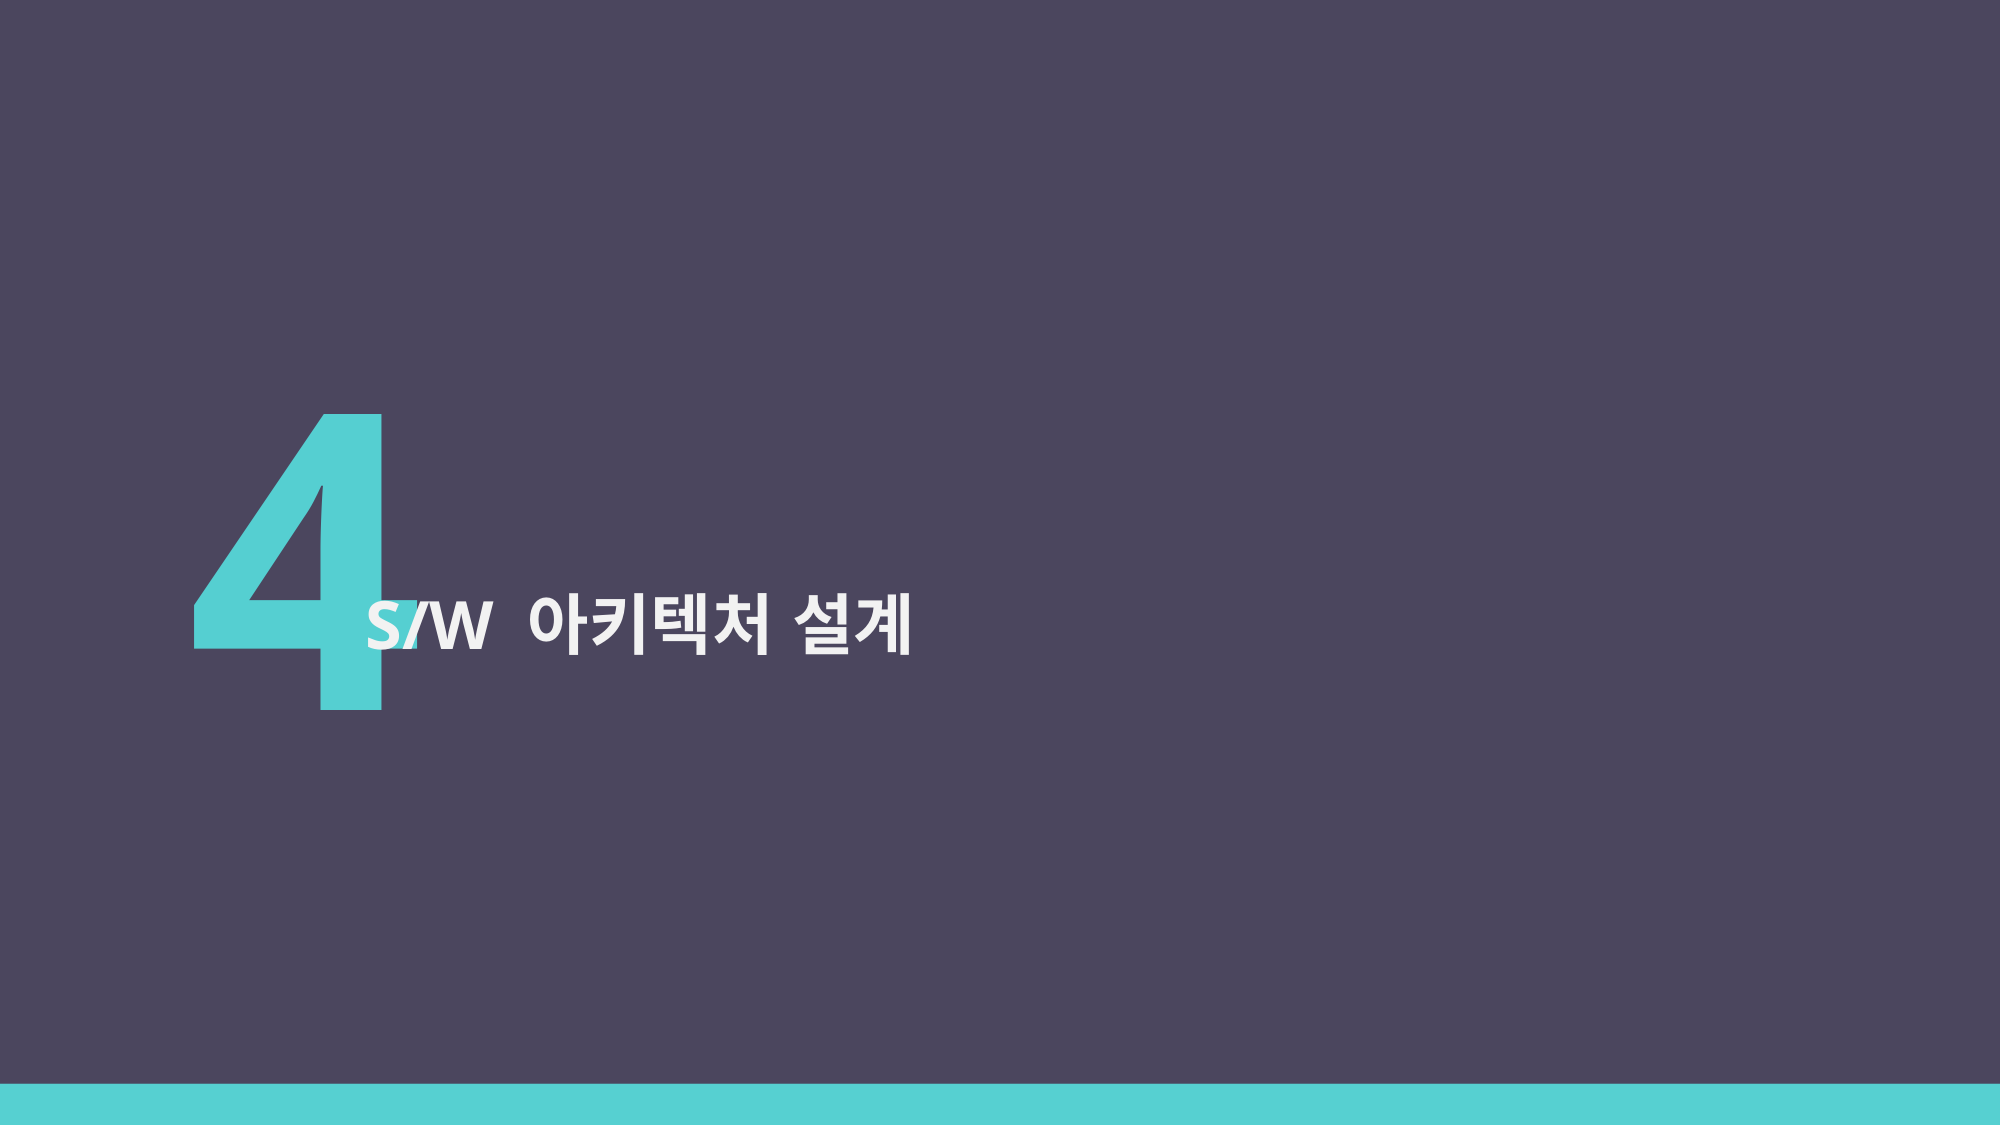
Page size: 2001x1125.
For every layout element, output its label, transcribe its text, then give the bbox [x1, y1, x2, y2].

text_box [0, 1083, 2000, 1125]
text_box 4 [172, 288, 299, 801]
text_box S/W 아키텍처 설계 [350, 574, 931, 670]
